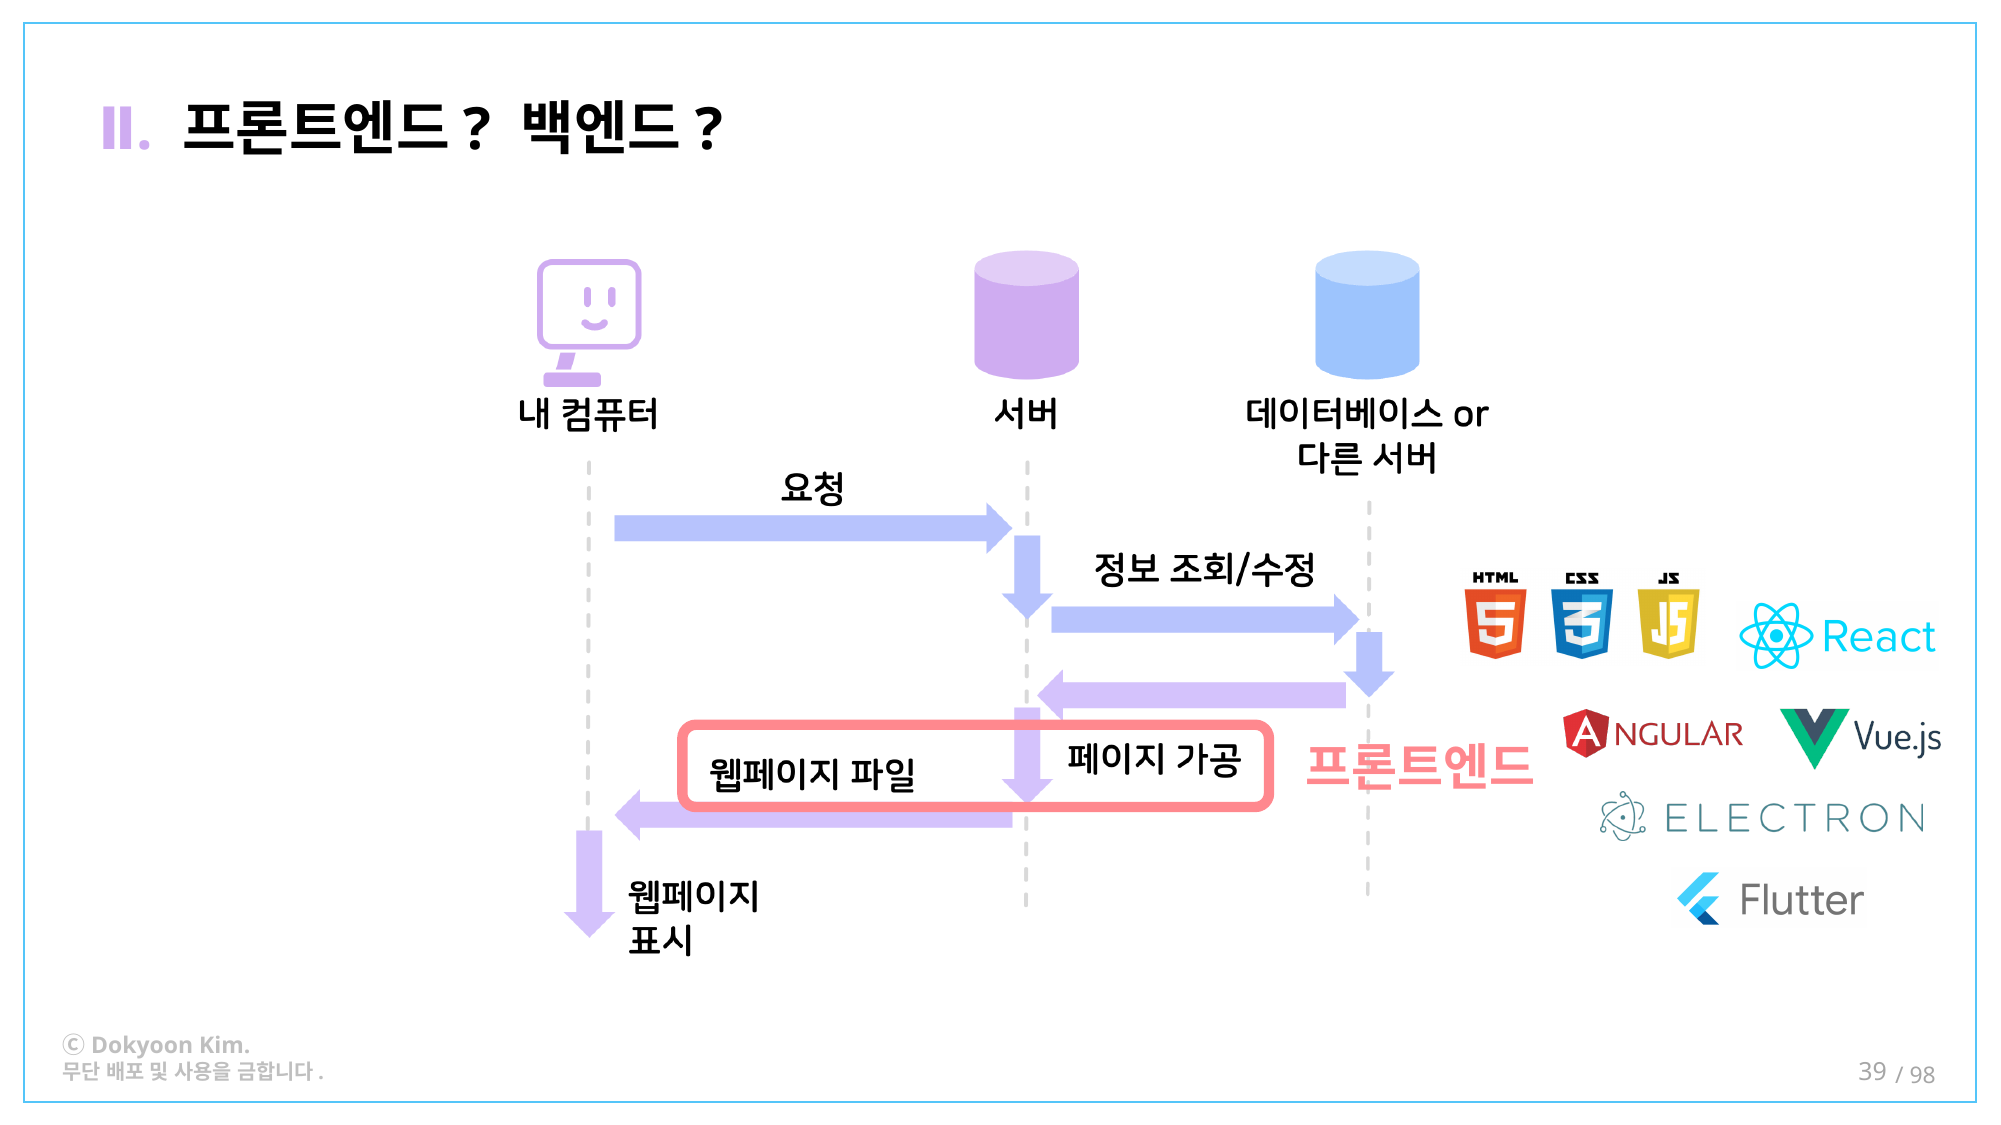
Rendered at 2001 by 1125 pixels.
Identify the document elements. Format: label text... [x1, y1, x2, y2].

text_box Ⅱ. 프론트엔드? 백엔드? [83, 83, 1627, 170]
picture [1736, 601, 1939, 671]
slide_number 39 [1451, 1042, 1902, 1103]
picture [1600, 680, 1952, 841]
text_box 프론트엔드 [1506, 728, 1627, 803]
picture [494, 239, 1706, 973]
picture [1671, 867, 1867, 928]
picture [1555, 684, 1751, 782]
